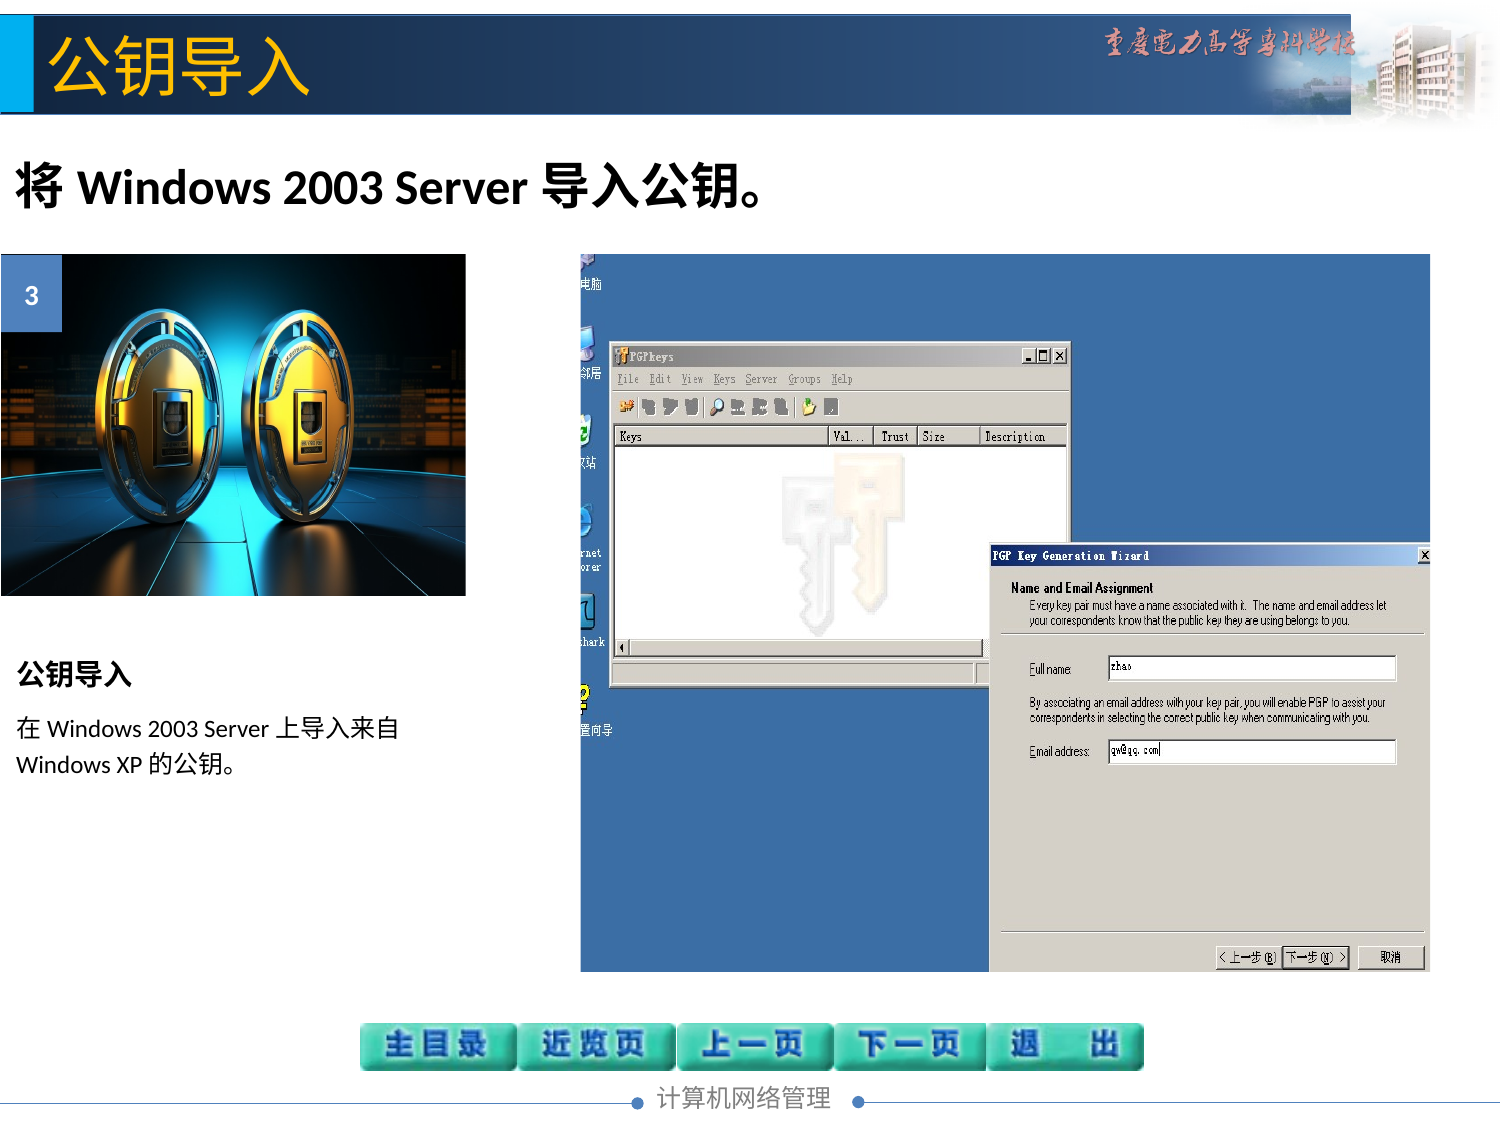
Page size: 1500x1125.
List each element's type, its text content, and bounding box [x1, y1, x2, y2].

picture [677, 1023, 1144, 1071]
picture [360, 1023, 676, 1071]
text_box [0, 136, 1489, 1005]
text_box 公钥导入 [30, 26, 1500, 175]
picture [580, 254, 1431, 972]
picture [1084, 15, 1374, 26]
